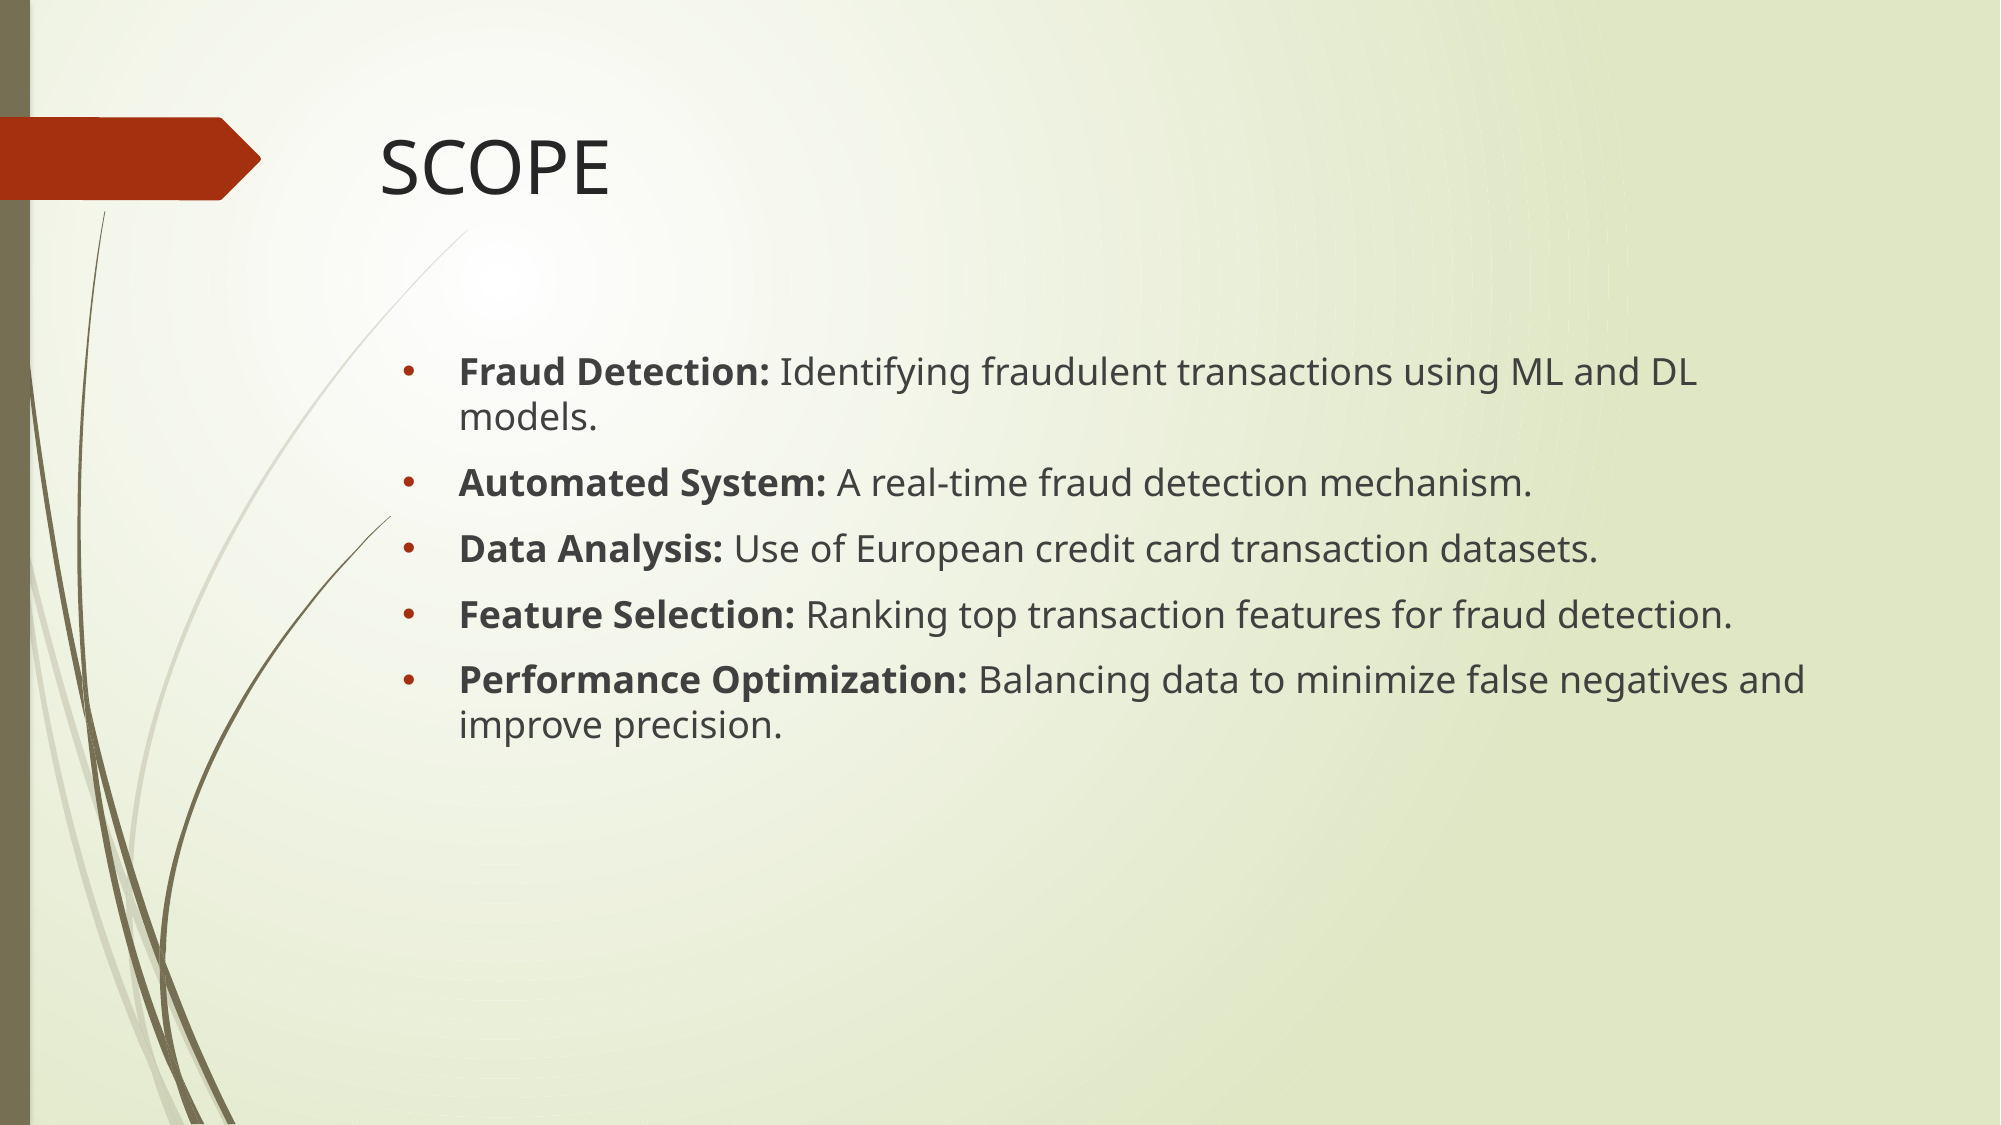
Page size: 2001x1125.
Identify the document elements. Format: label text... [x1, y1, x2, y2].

title SCOPE [364, 111, 1827, 322]
list Fraud Detection: Identifying fraudulent transactions using ML and DL models. Automated System: A real-time fraud detection mechanism. Data Analysis: Use of European credit card transaction datasets. Feature Selection: Ranking top transaction features for fraud detection. Performance Optimization: Balancing data to minimize false negatives and improve precision. [387, 340, 1850, 961]
